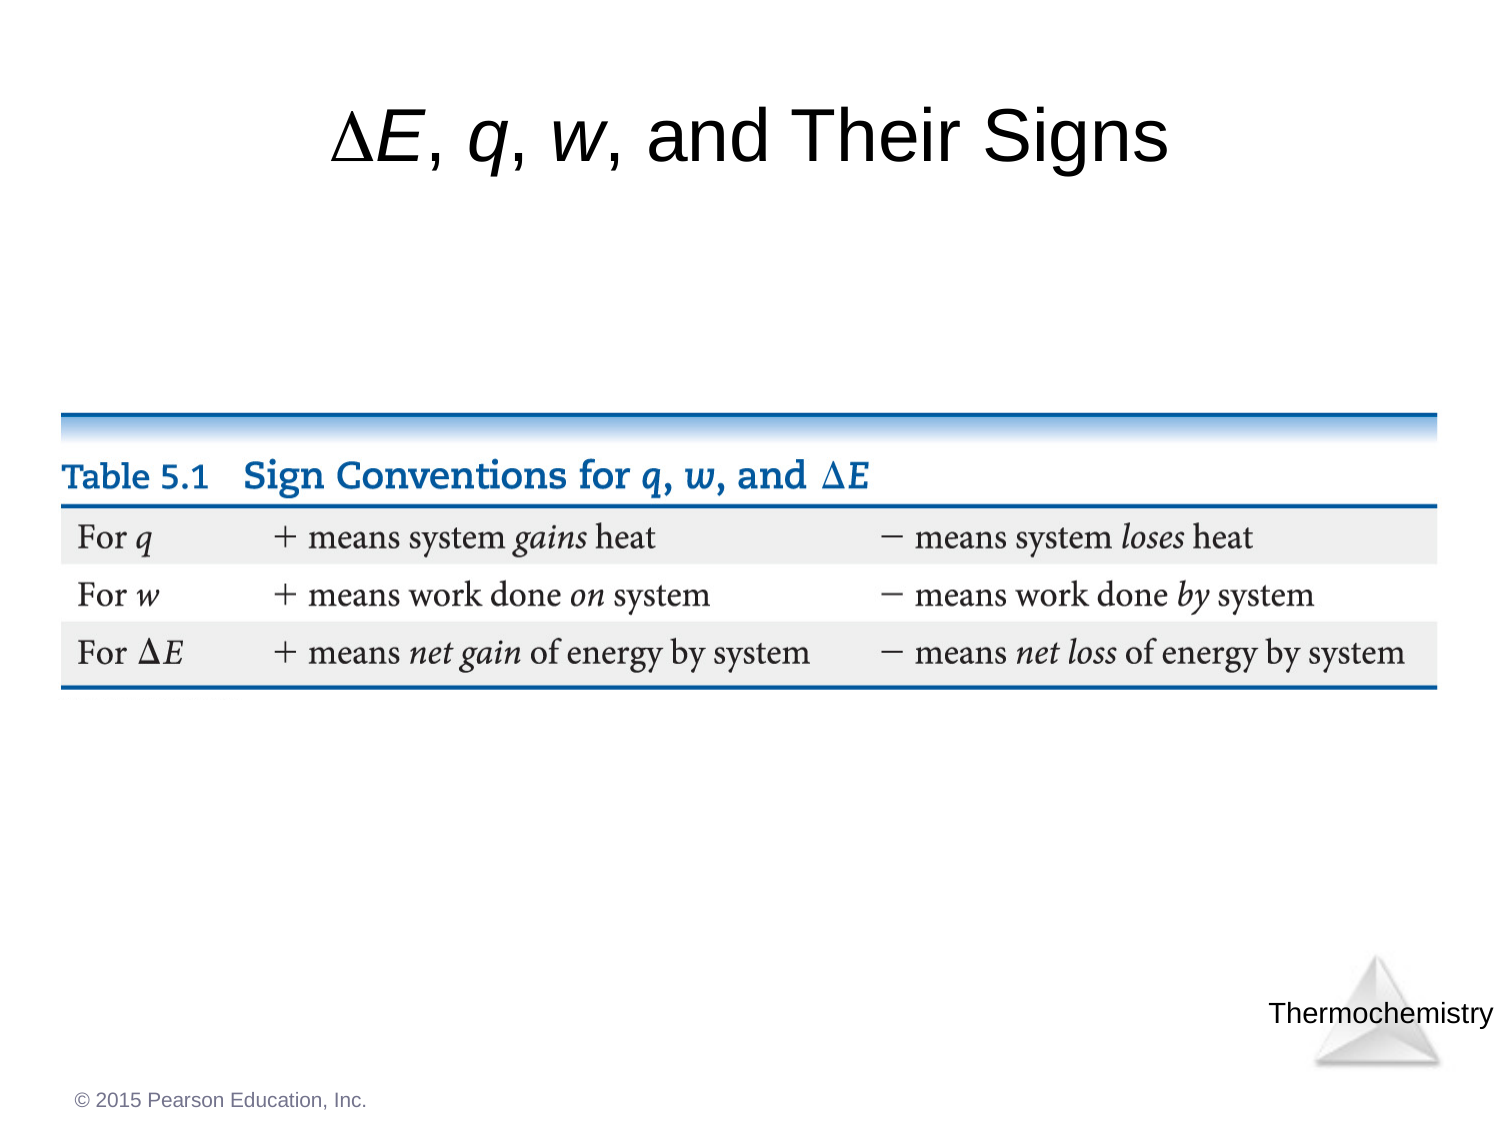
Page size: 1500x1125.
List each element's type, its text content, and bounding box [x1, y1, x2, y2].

picture [49, 401, 1451, 701]
title E, q, w, and Their Signs [0, 37, 1500, 226]
picture [1275, 906, 1478, 1109]
